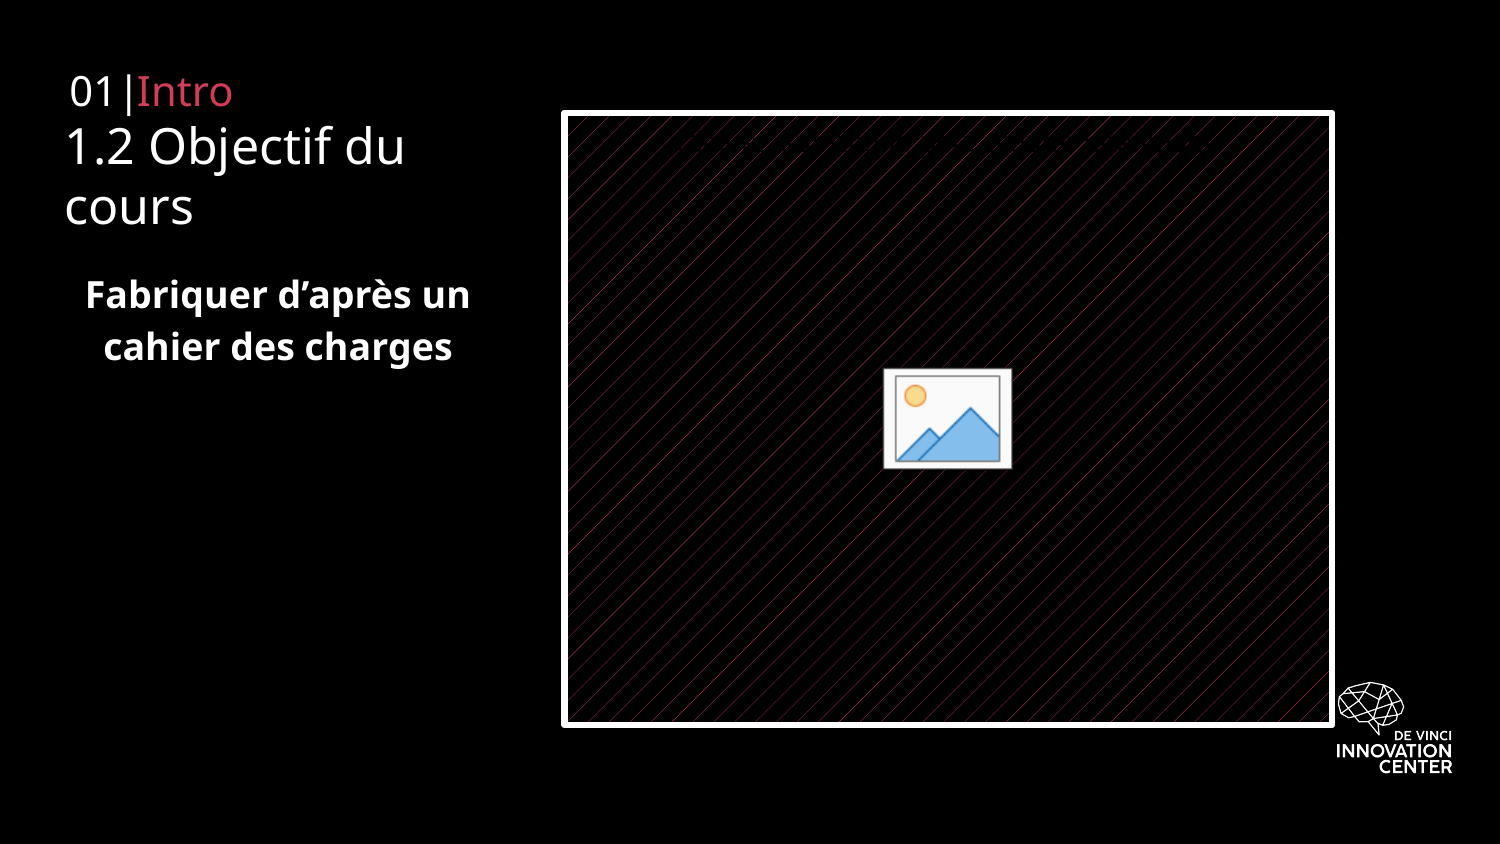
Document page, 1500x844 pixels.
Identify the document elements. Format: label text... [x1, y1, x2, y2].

list Intro [103, 41, 462, 116]
picture [567, 115, 1329, 722]
list Fabriquer d’après un cahier des charges [35, 249, 497, 728]
list 01| [35, 41, 103, 116]
title 1.2 Objectif du cours [49, 115, 511, 250]
picture [1320, 656, 1471, 807]
